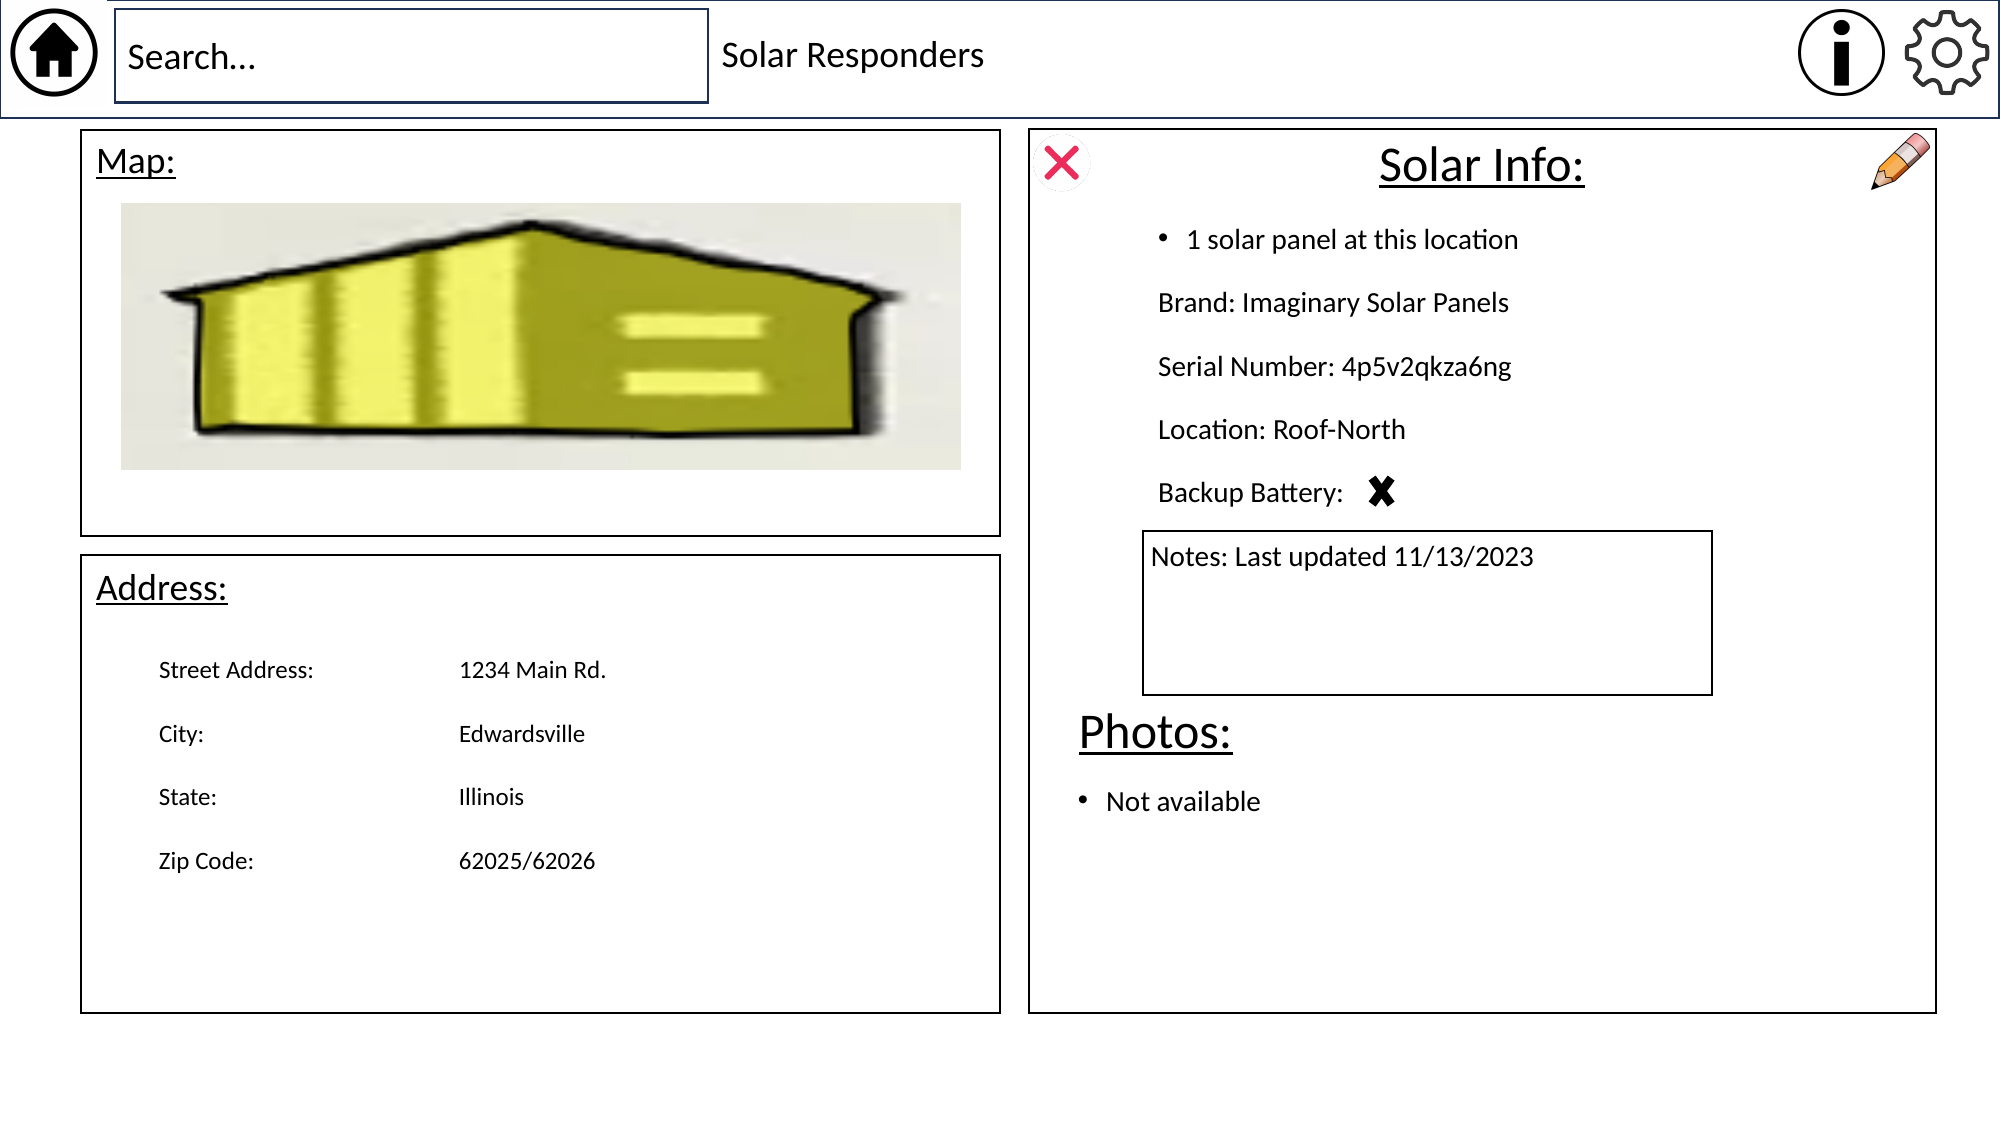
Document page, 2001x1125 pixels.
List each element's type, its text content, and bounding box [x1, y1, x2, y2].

text_box State: Illinois [144, 773, 612, 819]
text_box Notes: Last updated 11/13/2023 [1136, 529, 1712, 580]
text_box Not available [1063, 774, 1546, 825]
text_box [80, 554, 1001, 1014]
text_box Street Address: 1234 Main Rd. [144, 645, 627, 691]
text_box 1 solar panel at this location [1143, 212, 1712, 263]
text_box Address: [81, 555, 267, 615]
text_box [1028, 128, 1937, 1014]
text_box Serial Number: 4p5v2qkza6ng [1143, 339, 1712, 390]
text_box [80, 129, 1001, 537]
picture [1895, 5, 1999, 100]
text_box Solar Info: [1364, 124, 1601, 199]
text_box Brand: Imaginary Solar Panels [1143, 276, 1712, 326]
text_box [1142, 530, 1713, 696]
text_box [0, 0, 2000, 119]
picture [1029, 130, 1094, 195]
text_box [1367, 474, 1397, 509]
picture [1871, 133, 1930, 190]
text_box Solar Responders [708, 22, 1300, 83]
text_box Photos: [1063, 691, 1248, 766]
picture [1798, 9, 1885, 96]
text_box Zip Code: 62025/62026 [144, 836, 640, 882]
text_box Backup Battery: [1143, 466, 1712, 517]
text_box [112, 8, 708, 103]
text_box Location: Roof-North [1143, 403, 1712, 453]
picture [121, 203, 961, 470]
text_box City: Edwardsville [144, 709, 685, 755]
picture [1, 0, 107, 106]
